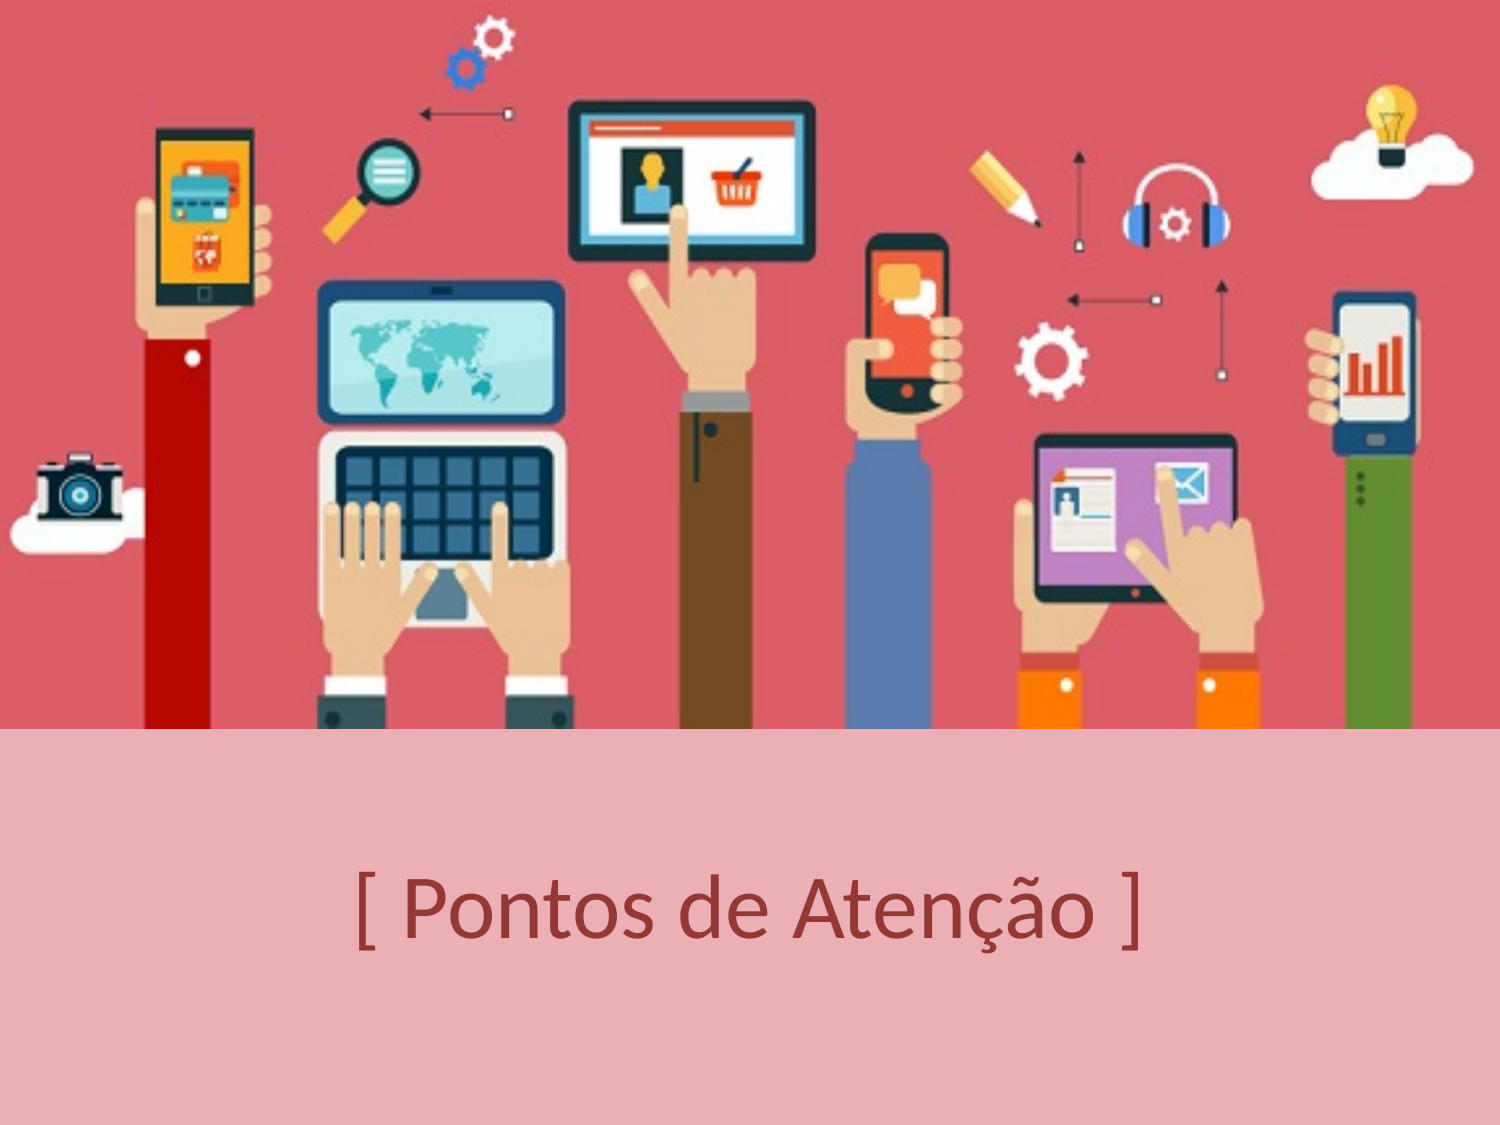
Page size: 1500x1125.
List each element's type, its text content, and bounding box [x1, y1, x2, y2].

text_box [ Pontos de Atenção ] [0, 838, 1500, 964]
picture [0, 0, 1500, 730]
